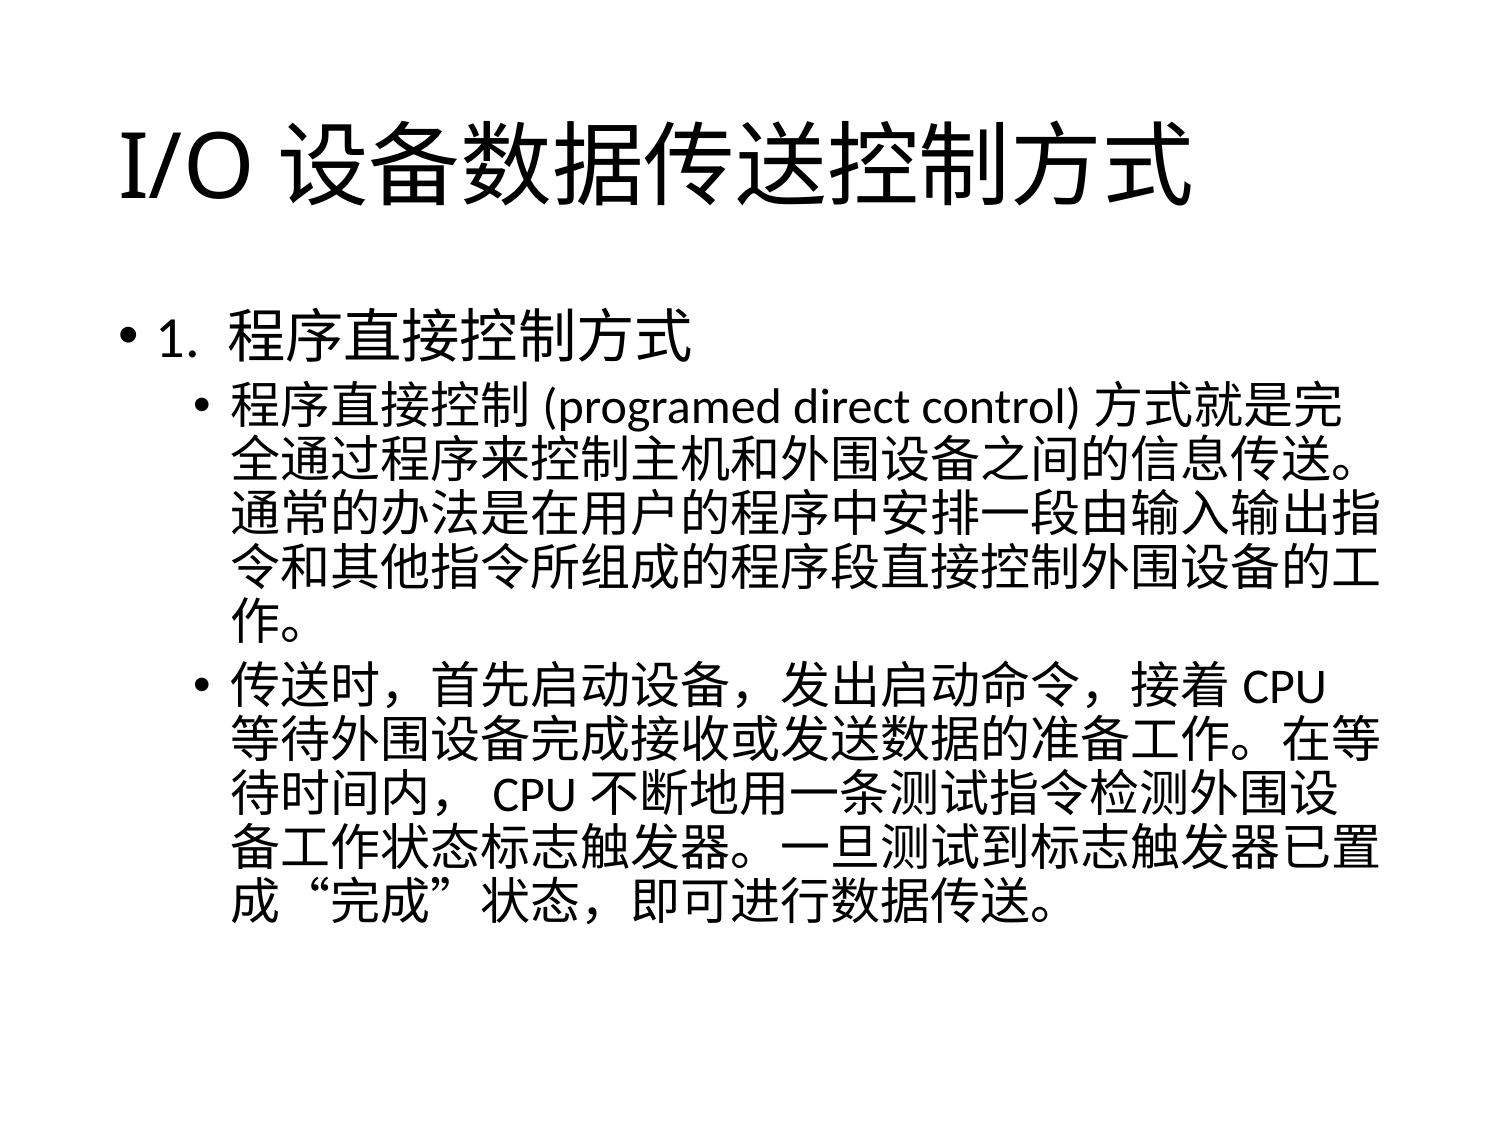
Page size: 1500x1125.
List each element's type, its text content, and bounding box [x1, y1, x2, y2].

title I/O设备数据传送控制方式 [103, 59, 1397, 278]
list 1. 程序直接控制方式 程序直接控制(programed direct control)方式就是完全通过程序来控制主机和外围设备之间的信息传送。通常的办法是在用户的程序中安排一段由输入输出指令和其他指令所组成的程序段直接控制外围设备的工作。 传送时，首先启动设备，发出启动命令，接着CPU等待外围设备完成接收或发送数据的准备工作。在等待时间内，CPU不断地用一条测试指令检测外围设备工作状态标志触发器。一旦测试到标志触发器已置成“完成”状态，即可进行数据传送。 [103, 299, 1397, 1014]
